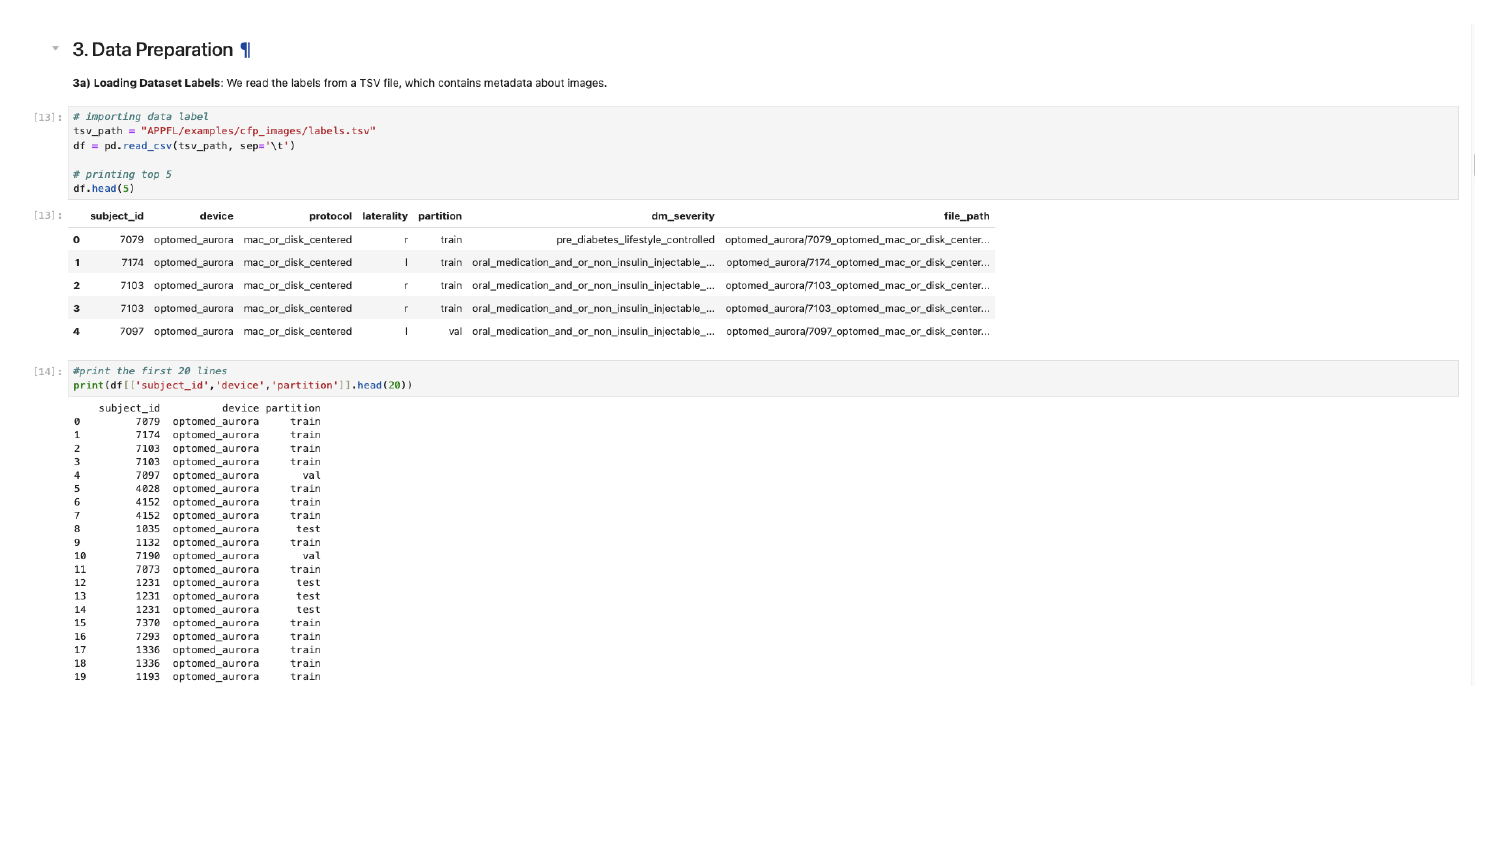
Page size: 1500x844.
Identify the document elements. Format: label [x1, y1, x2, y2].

picture [24, 24, 1476, 686]
